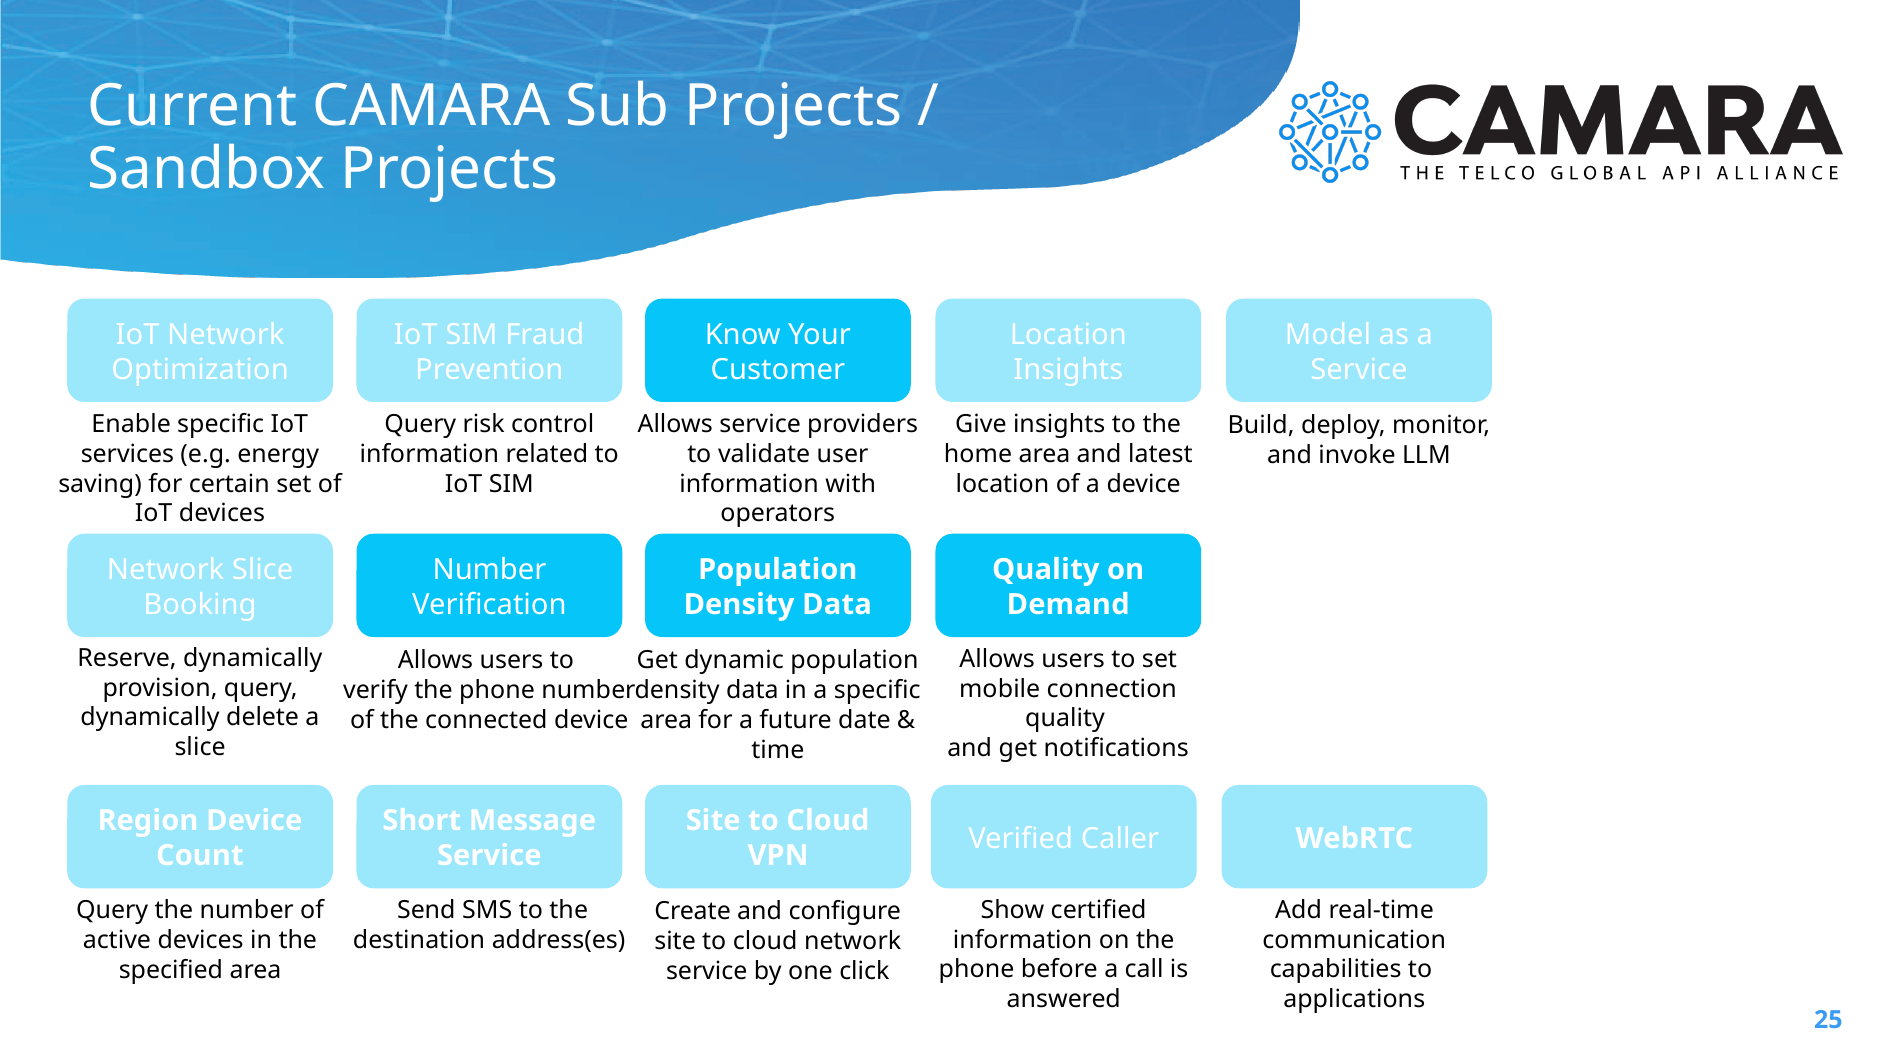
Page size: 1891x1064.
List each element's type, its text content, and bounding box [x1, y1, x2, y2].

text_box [906, 298, 1231, 507]
title Current CAMARA Sub Projects / Sandbox Projects [72, 67, 1869, 197]
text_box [616, 298, 940, 537]
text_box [1232, 298, 1521, 507]
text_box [902, 784, 1226, 1023]
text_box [944, 533, 1231, 772]
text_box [38, 543, 362, 771]
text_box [327, 298, 652, 506]
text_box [364, 533, 612, 774]
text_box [1226, 784, 1517, 1023]
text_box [362, 784, 652, 993]
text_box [38, 298, 362, 537]
picture [0, 0, 1300, 278]
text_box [38, 784, 362, 993]
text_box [652, 784, 900, 994]
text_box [616, 543, 940, 774]
